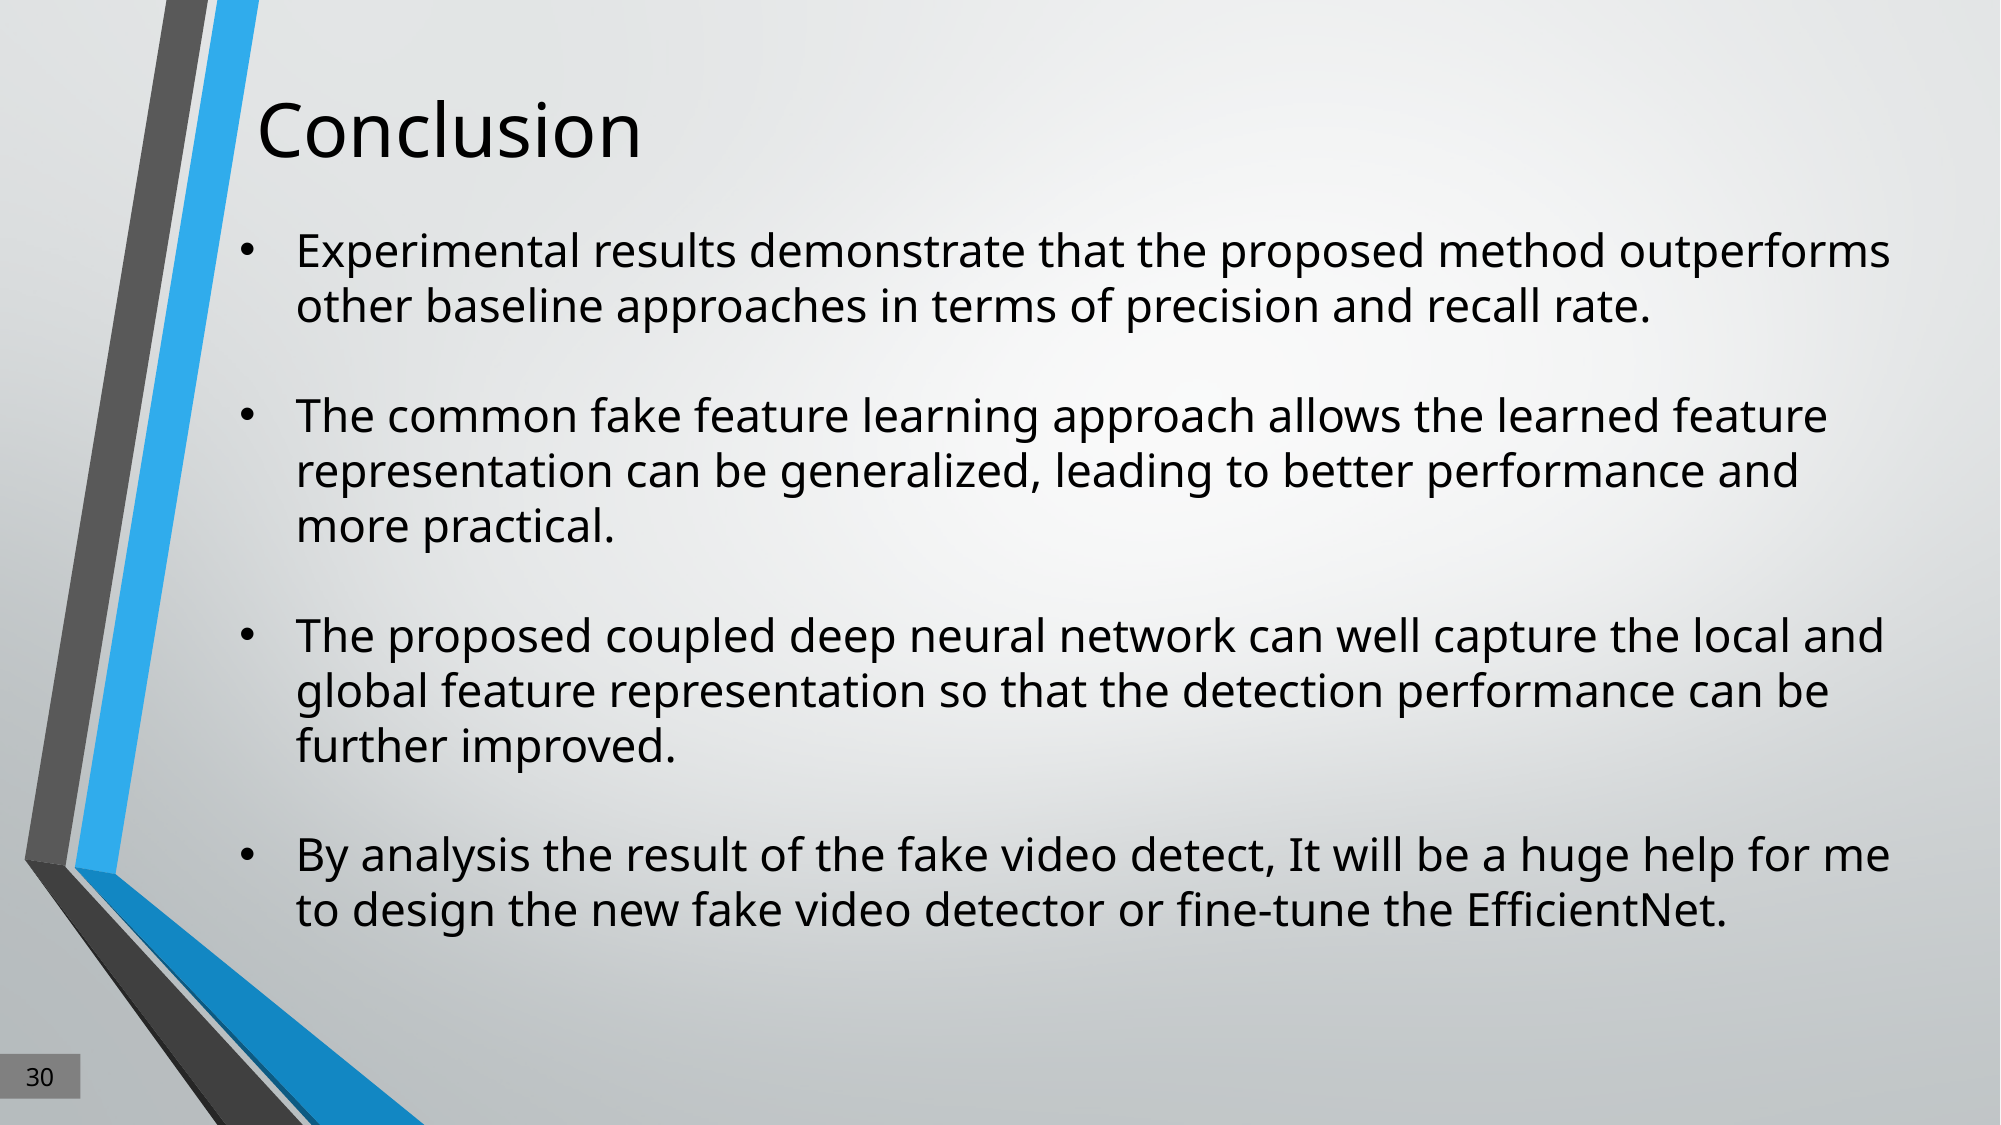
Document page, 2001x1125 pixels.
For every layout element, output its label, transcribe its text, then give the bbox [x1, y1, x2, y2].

title Conclusion [227, 67, 673, 188]
text_box 30 [0, 1053, 81, 1099]
text_box Experimental results demonstrate that the proposed method outperforms other baseline approaches in terms of precision and recall rate. The common fake feature learning approach allows the learned feature representation can be generalized, leading to better performance and more practical. The proposed coupled deep neural network can well capture the local and global feature representation so that the detection performance can be further improved. By analysis the result of the fake video detect, It will be a huge help for me to design the new fake video detector or fine-tune the EfficientNet. [224, 213, 1911, 994]
